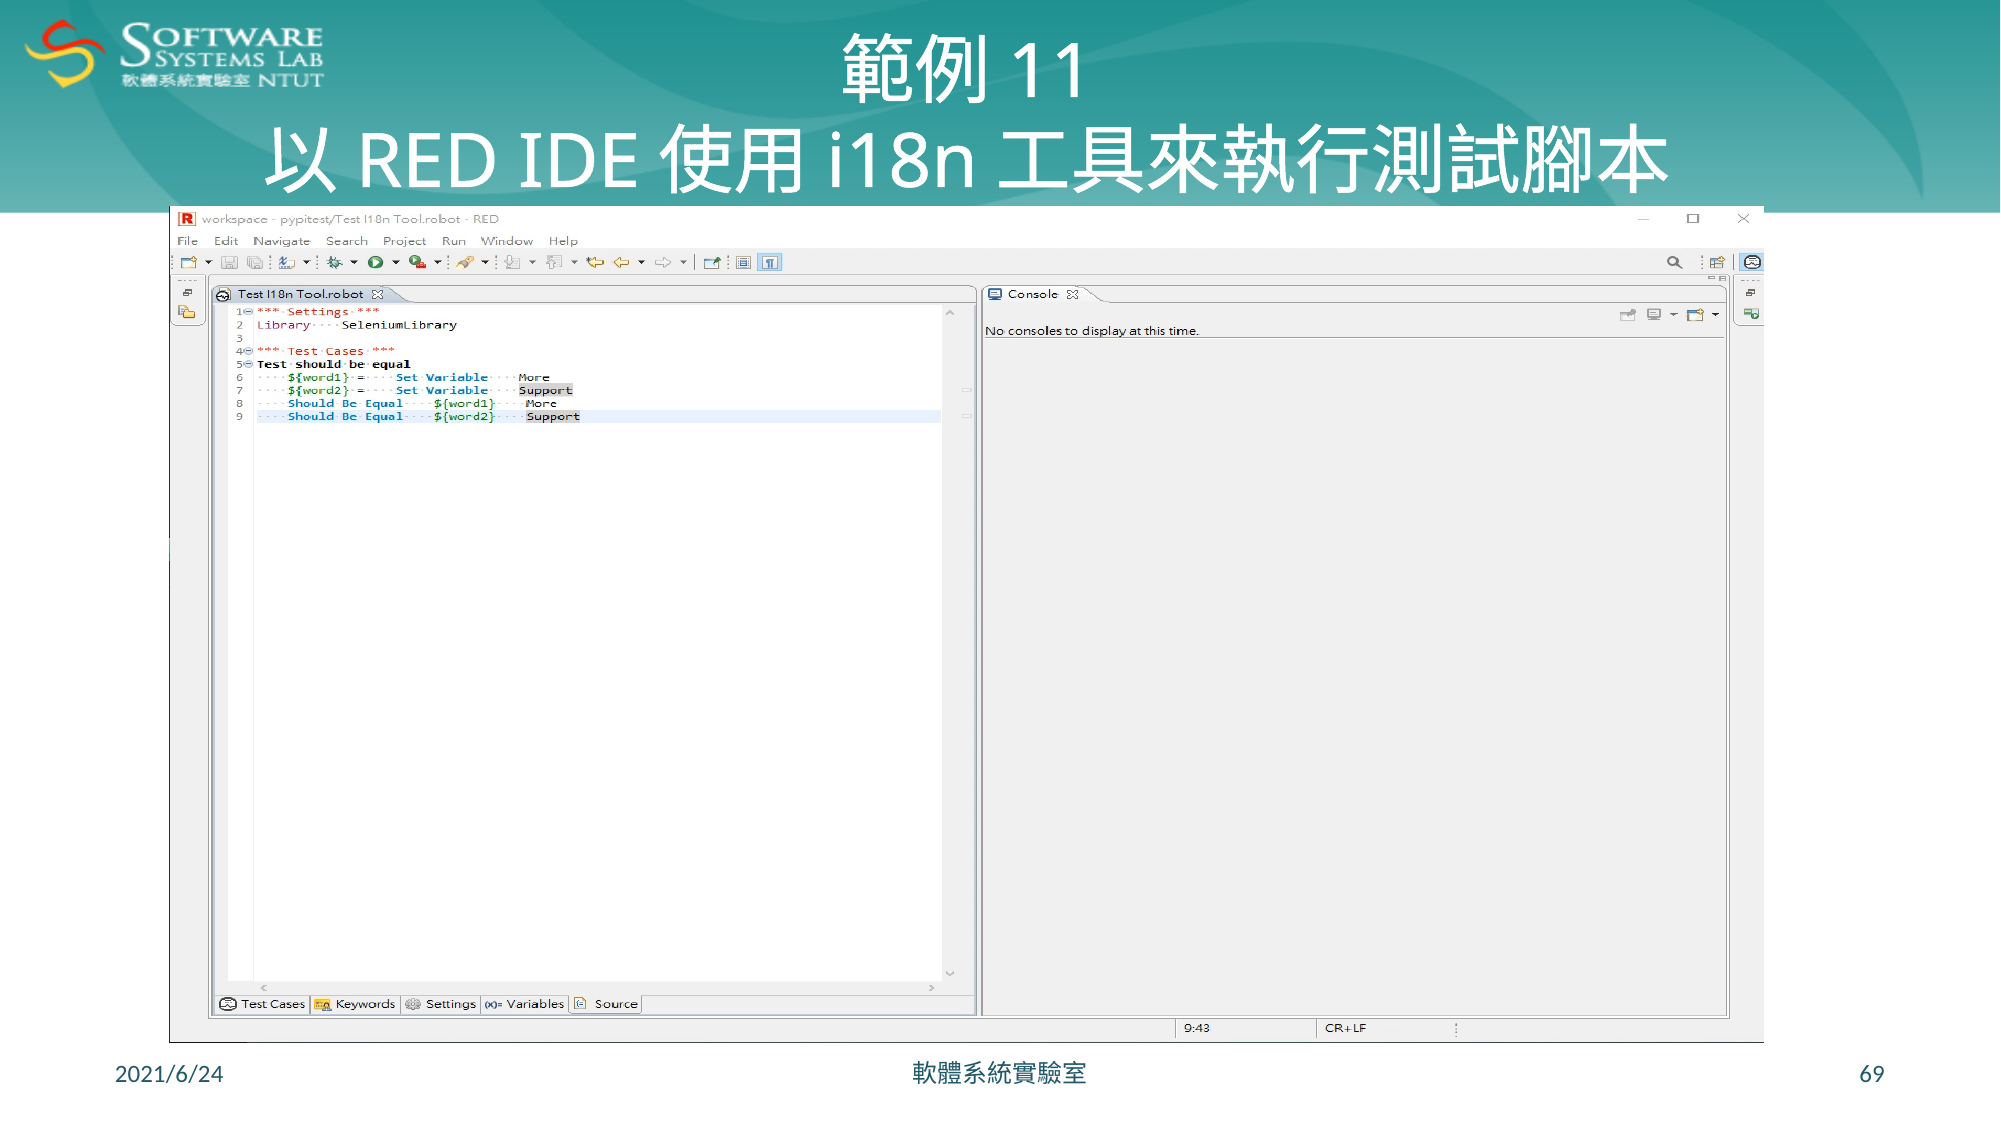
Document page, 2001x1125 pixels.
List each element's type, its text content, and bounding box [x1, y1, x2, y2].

picture [0, 0, 2001, 1125]
footer 軟體系統實驗室 [683, 1050, 1317, 1103]
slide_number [99, 1042, 567, 1103]
slide_number 69 [1433, 1042, 1900, 1103]
title 範例11 以RED IDE使用i18n工具來執行測試腳本 [66, 17, 1867, 206]
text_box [168, 205, 1766, 1044]
